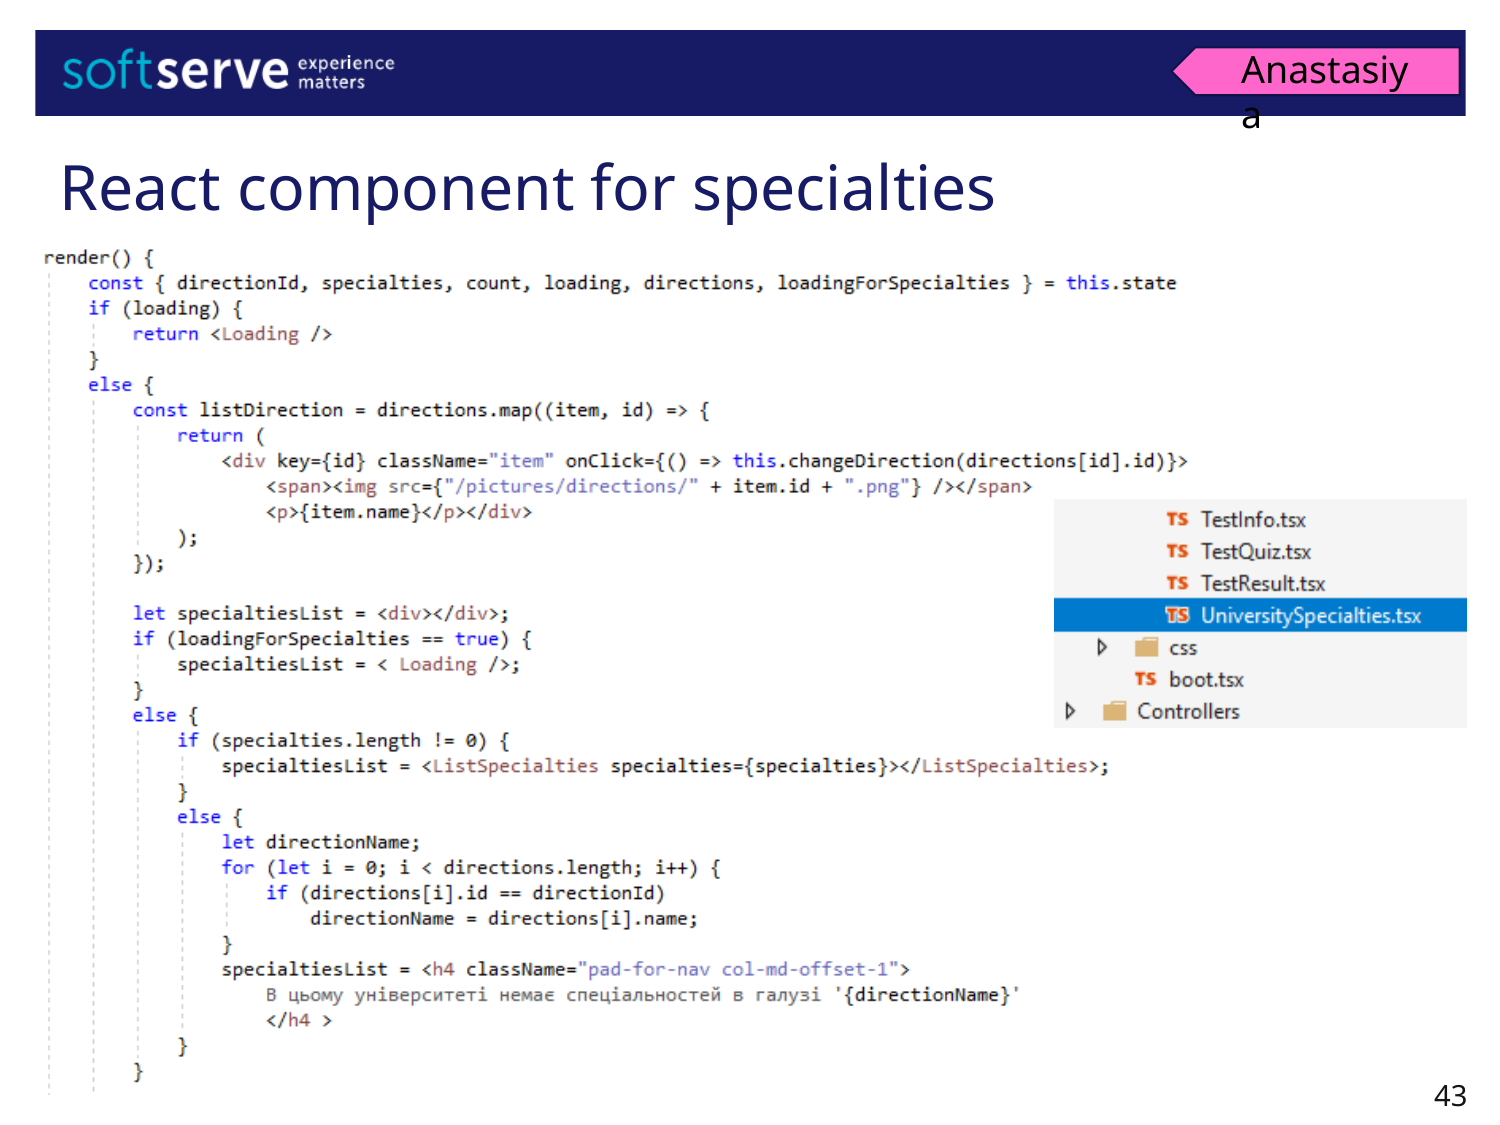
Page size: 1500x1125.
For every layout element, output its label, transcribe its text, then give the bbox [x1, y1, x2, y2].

slide_number 43 [1419, 1070, 1500, 1125]
picture [39, 245, 1467, 1095]
subtitle React component for specialties [44, 148, 1255, 224]
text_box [1171, 38, 1460, 100]
